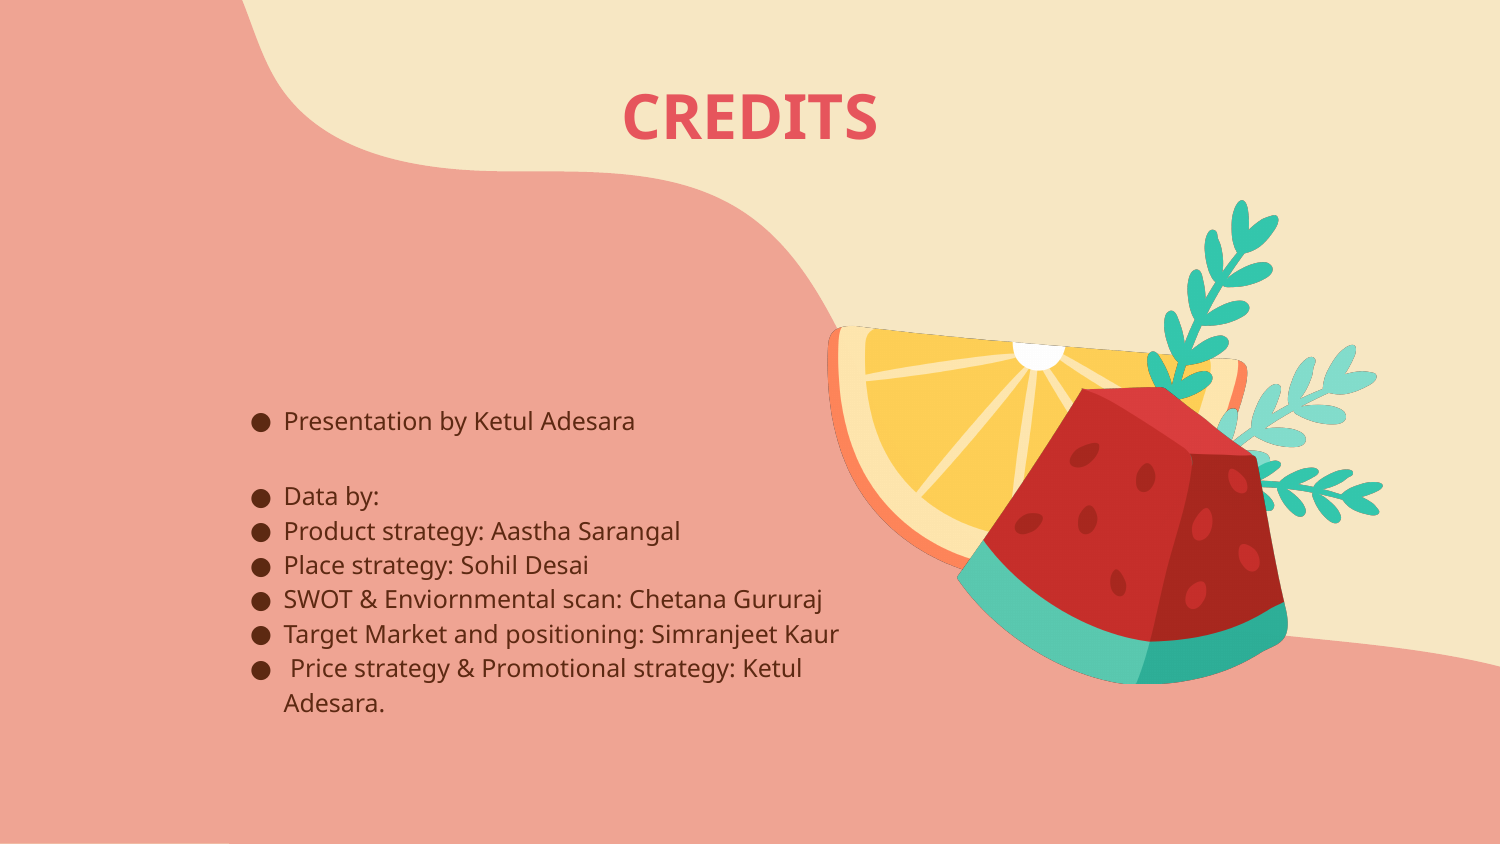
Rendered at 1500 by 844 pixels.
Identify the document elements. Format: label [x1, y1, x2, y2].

text_box [0, 0, 1500, 844]
picture [817, 199, 1399, 685]
